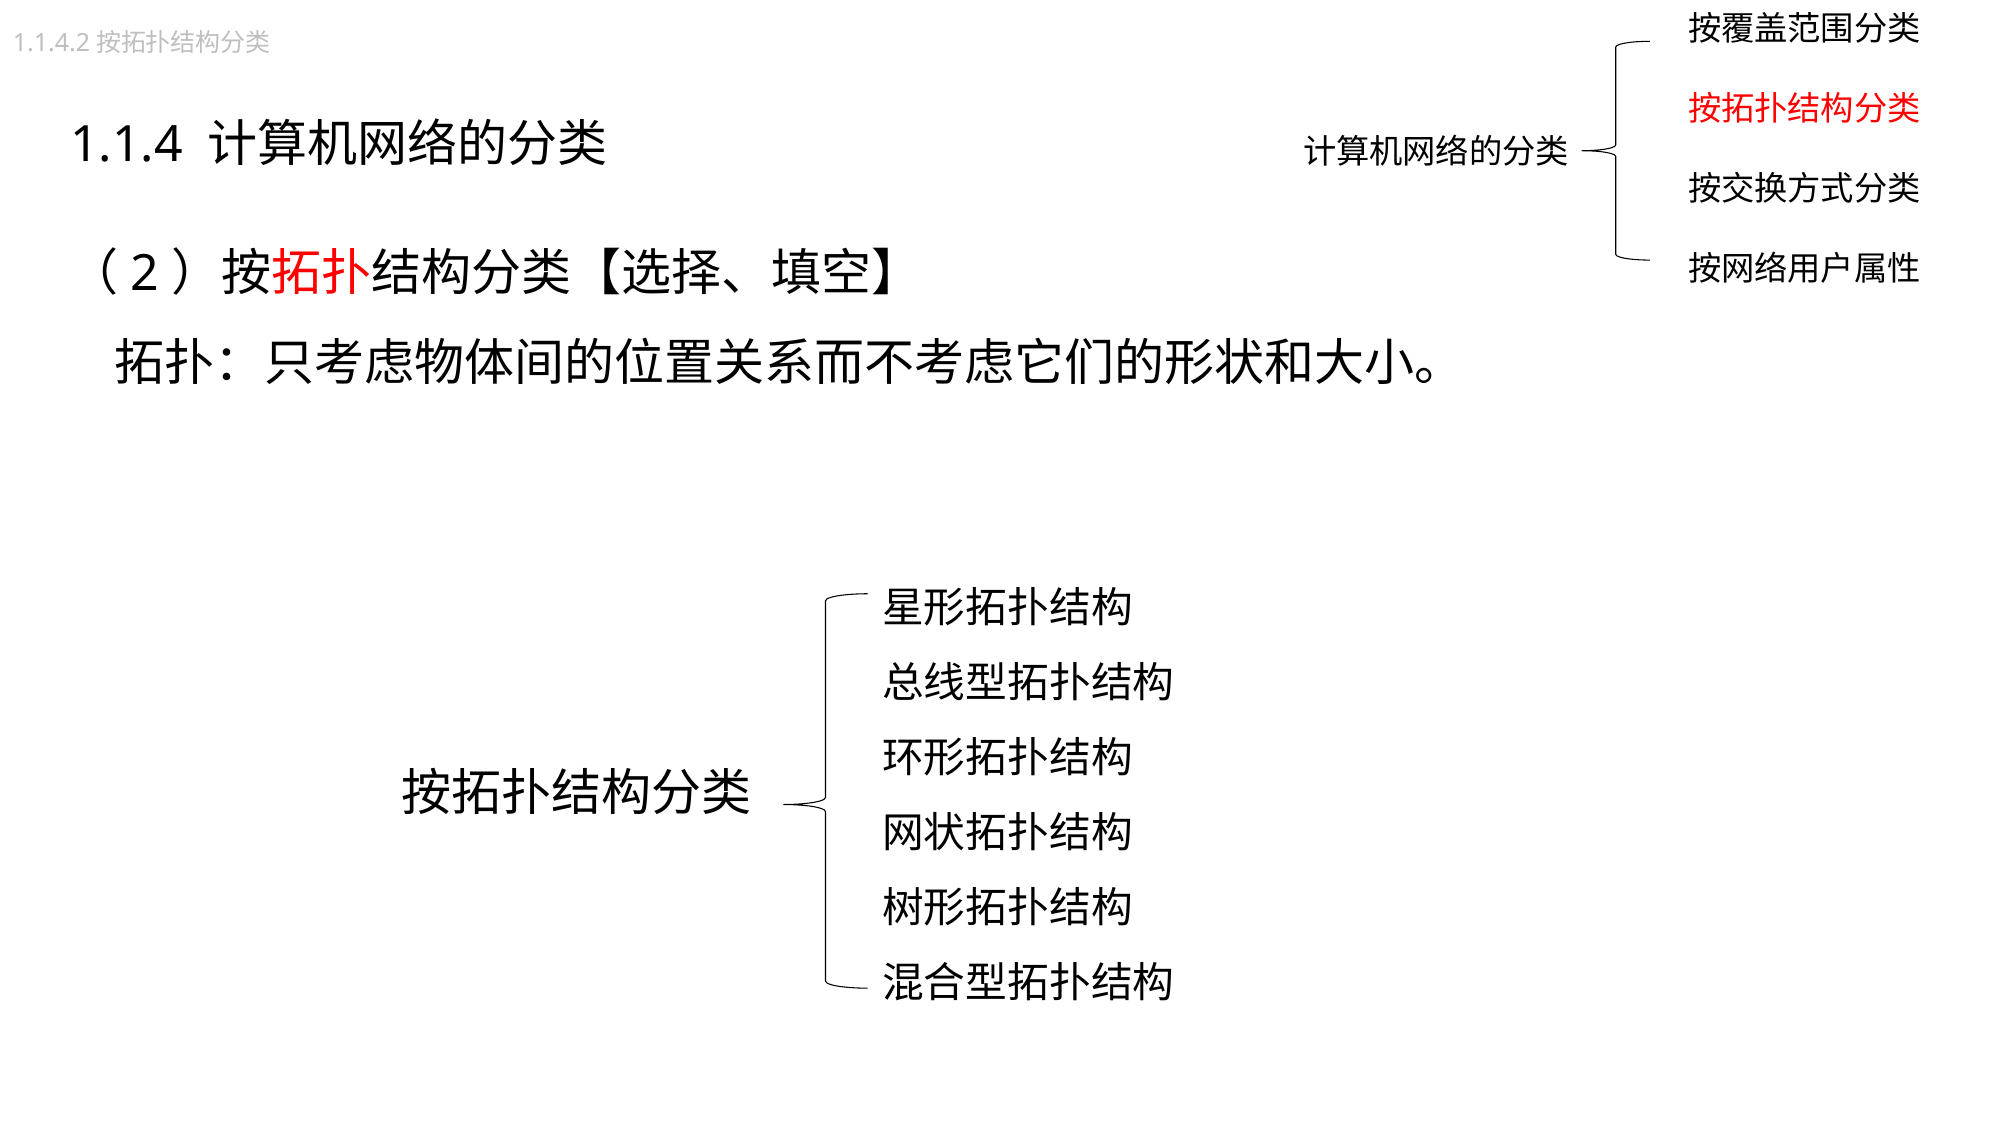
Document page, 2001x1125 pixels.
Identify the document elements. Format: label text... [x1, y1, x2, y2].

text_box 按拓扑结构分类 [386, 753, 784, 828]
text_box 按覆盖范围分类 按拓扑结构分类 按交换方式分类 按网络用户属性 [1673, 0, 2000, 295]
text_box [783, 593, 867, 989]
text_box [1581, 40, 1650, 202]
text_box 1.1.4 计算机网络的分类 [55, 74, 646, 179]
text_box 1.1.4.2按拓扑结构分类 [0, 19, 286, 64]
text_box （2）按拓扑结构分类【选择、填空】 拓扑：只考虑物体间的位置关系而不考虑它们的形状和大小。 [54, 202, 1785, 398]
text_box 计算机网络的分类 [1288, 122, 1591, 178]
text_box 星形拓扑结构 总线型拓扑结构 环形拓扑结构 网状拓扑结构 树形拓扑结构 混合型拓扑结构 [867, 548, 1193, 1013]
